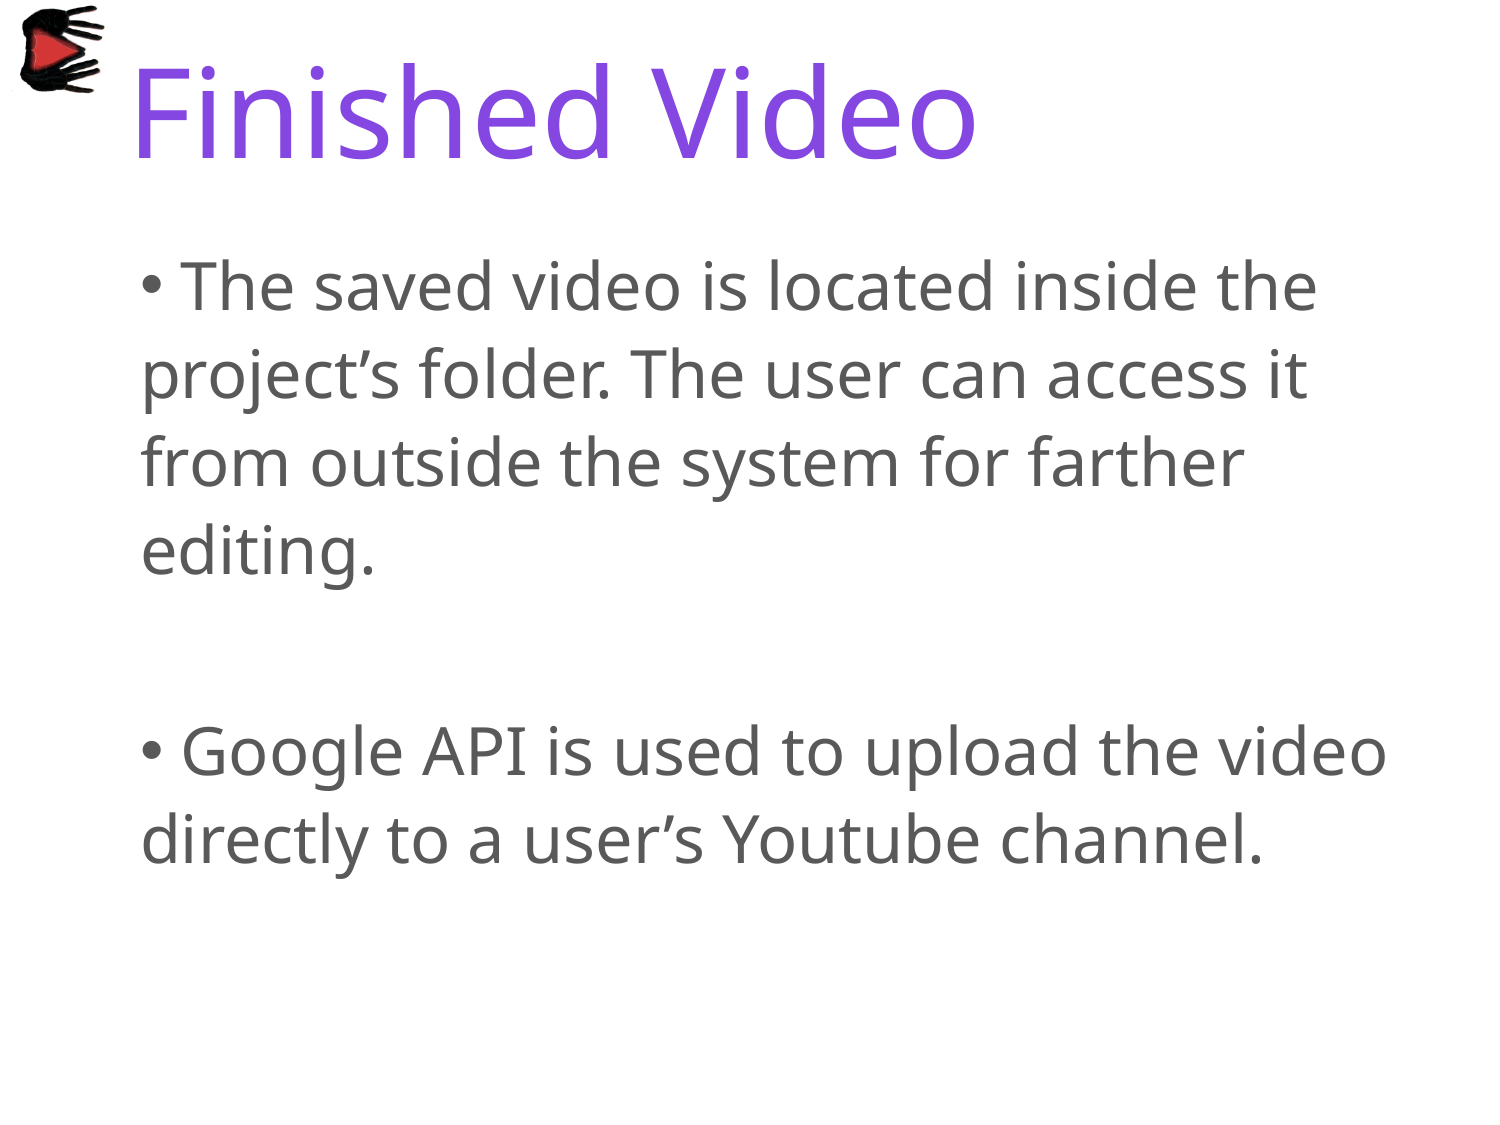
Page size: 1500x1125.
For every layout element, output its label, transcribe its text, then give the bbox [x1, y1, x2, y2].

text_box The saved video is located inside the project’s folder. The user can access it from outside the system for farther editing. Google API is used to upload the video directly to a user’s Youtube channel. [124, 224, 1413, 888]
picture [0, 0, 113, 101]
text_box Finished Video [112, 12, 1388, 204]
